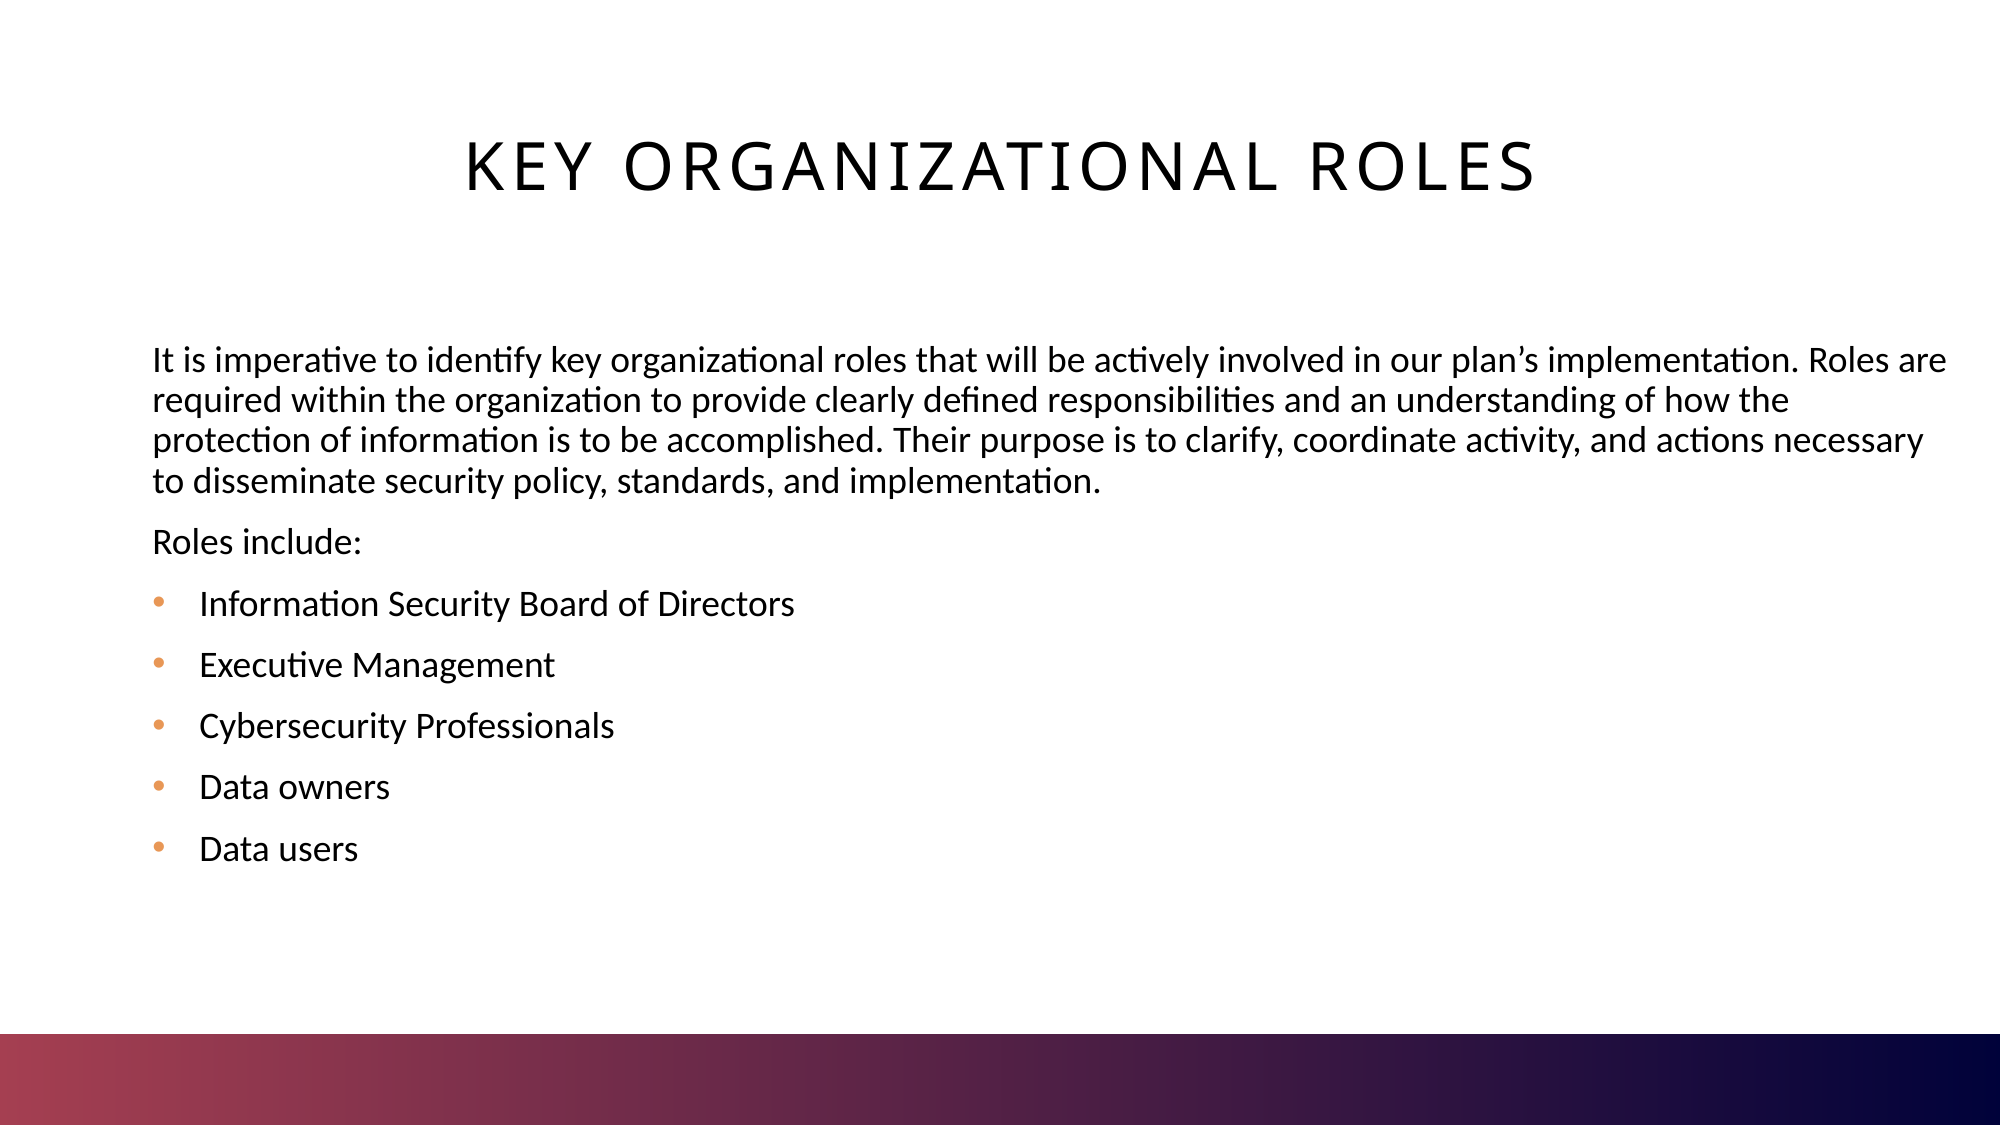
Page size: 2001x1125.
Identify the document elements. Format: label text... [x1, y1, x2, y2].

list It is imperative to identify key organizational roles that will be actively involved in our plan’s implementation. Roles are required within the organization to provide clearly defined responsibilities and an understanding of how the protection of information is to be accomplished. Their purpose is to clarify, coordinate activity, and actions necessary to disseminate security policy, standards, and implementation. Roles include: Information Security Board of Directors Executive Management Cybersecurity Professionals Data owners Data users [137, 332, 1966, 1011]
text_box [0, 1033, 2000, 1125]
title Key organizational roles [137, 60, 1863, 278]
